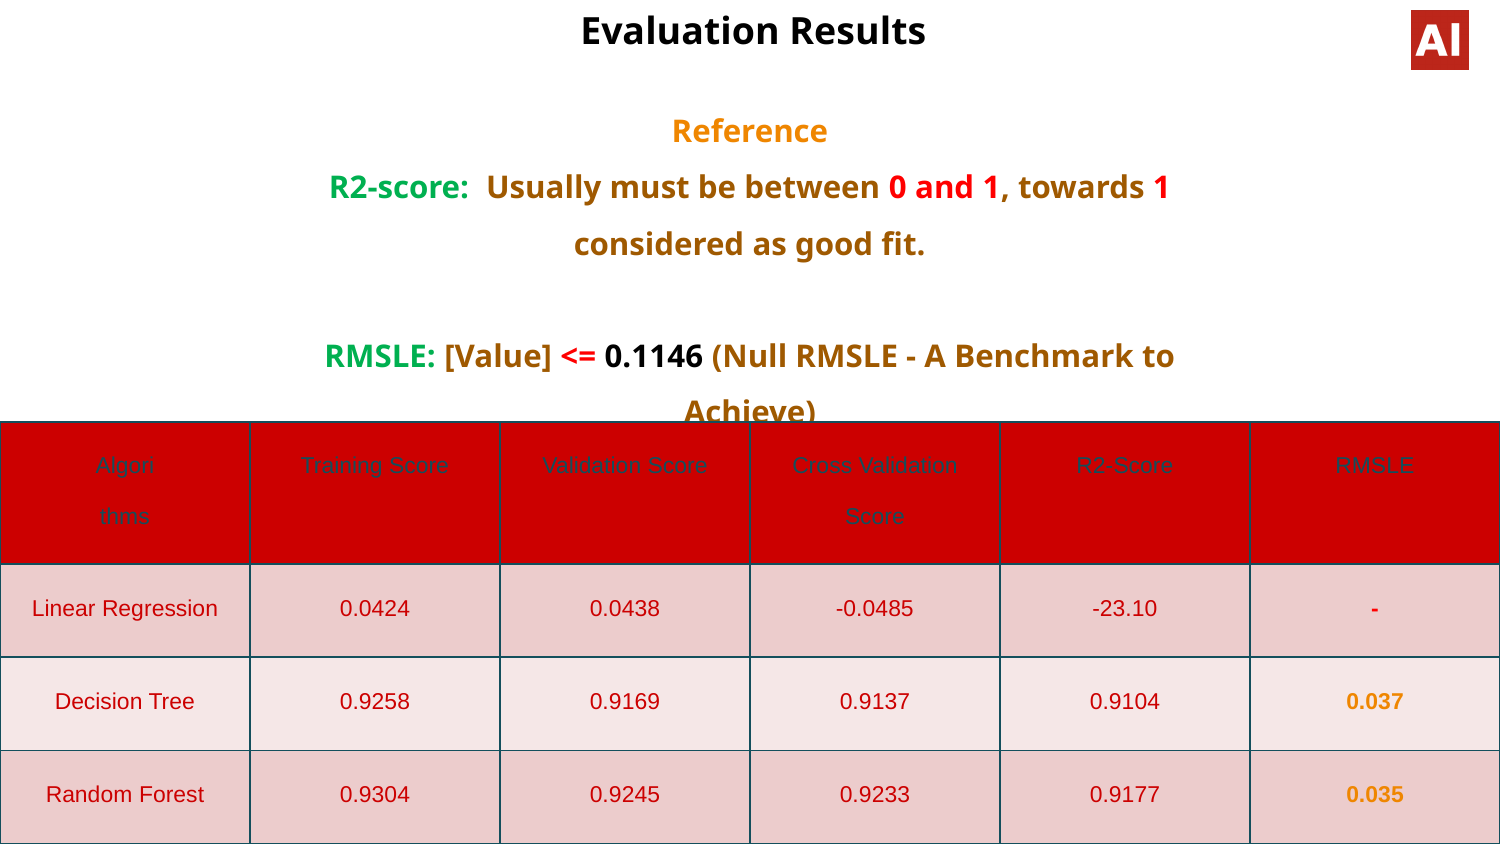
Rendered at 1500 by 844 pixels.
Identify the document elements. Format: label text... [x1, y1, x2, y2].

table_cell 0.9245 [501, 751, 749, 843]
table_cell 0.9104 [1001, 658, 1249, 750]
table_header RMSLE [1251, 423, 1499, 563]
table_header Cross Validation Score [751, 423, 999, 563]
table_header Algori thms [1, 423, 249, 563]
table_cell 0.0424 [251, 565, 499, 656]
table_cell Decision Tree [1, 658, 249, 750]
table_header R2-Score [1001, 423, 1249, 563]
text_box Evaluation Results [565, 0, 942, 60]
text_box Reference R2-score: Usually must be between 0 and 1, towards 1 considered as good fit. RMSLE: [Value] <= 0.1146 (Null RMSLE - A Benchmark to Achieve) [253, 85, 1247, 421]
table_cell -0.0485 [751, 565, 999, 656]
table_header Training Score [251, 423, 499, 563]
table_cell 0.9177 [1001, 751, 1249, 843]
table_cell 0.037 [1251, 658, 1499, 750]
table_cell -23.10 [1001, 565, 1249, 656]
table_header Validation Score [501, 423, 749, 563]
table_cell - [1251, 565, 1499, 656]
table_cell 0.9169 [501, 658, 749, 750]
table_cell 0.9137 [751, 658, 999, 750]
table_cell 0.035 [1251, 751, 1499, 843]
table_cell 0.9304 [251, 751, 499, 843]
table_cell 0.9258 [251, 658, 499, 750]
table_cell 0.0438 [501, 565, 749, 656]
table_cell Linear Regression [1, 565, 249, 656]
table_cell 0.9233 [751, 751, 999, 843]
table_cell Random Forest [1, 751, 249, 843]
picture [1411, 10, 1469, 70]
